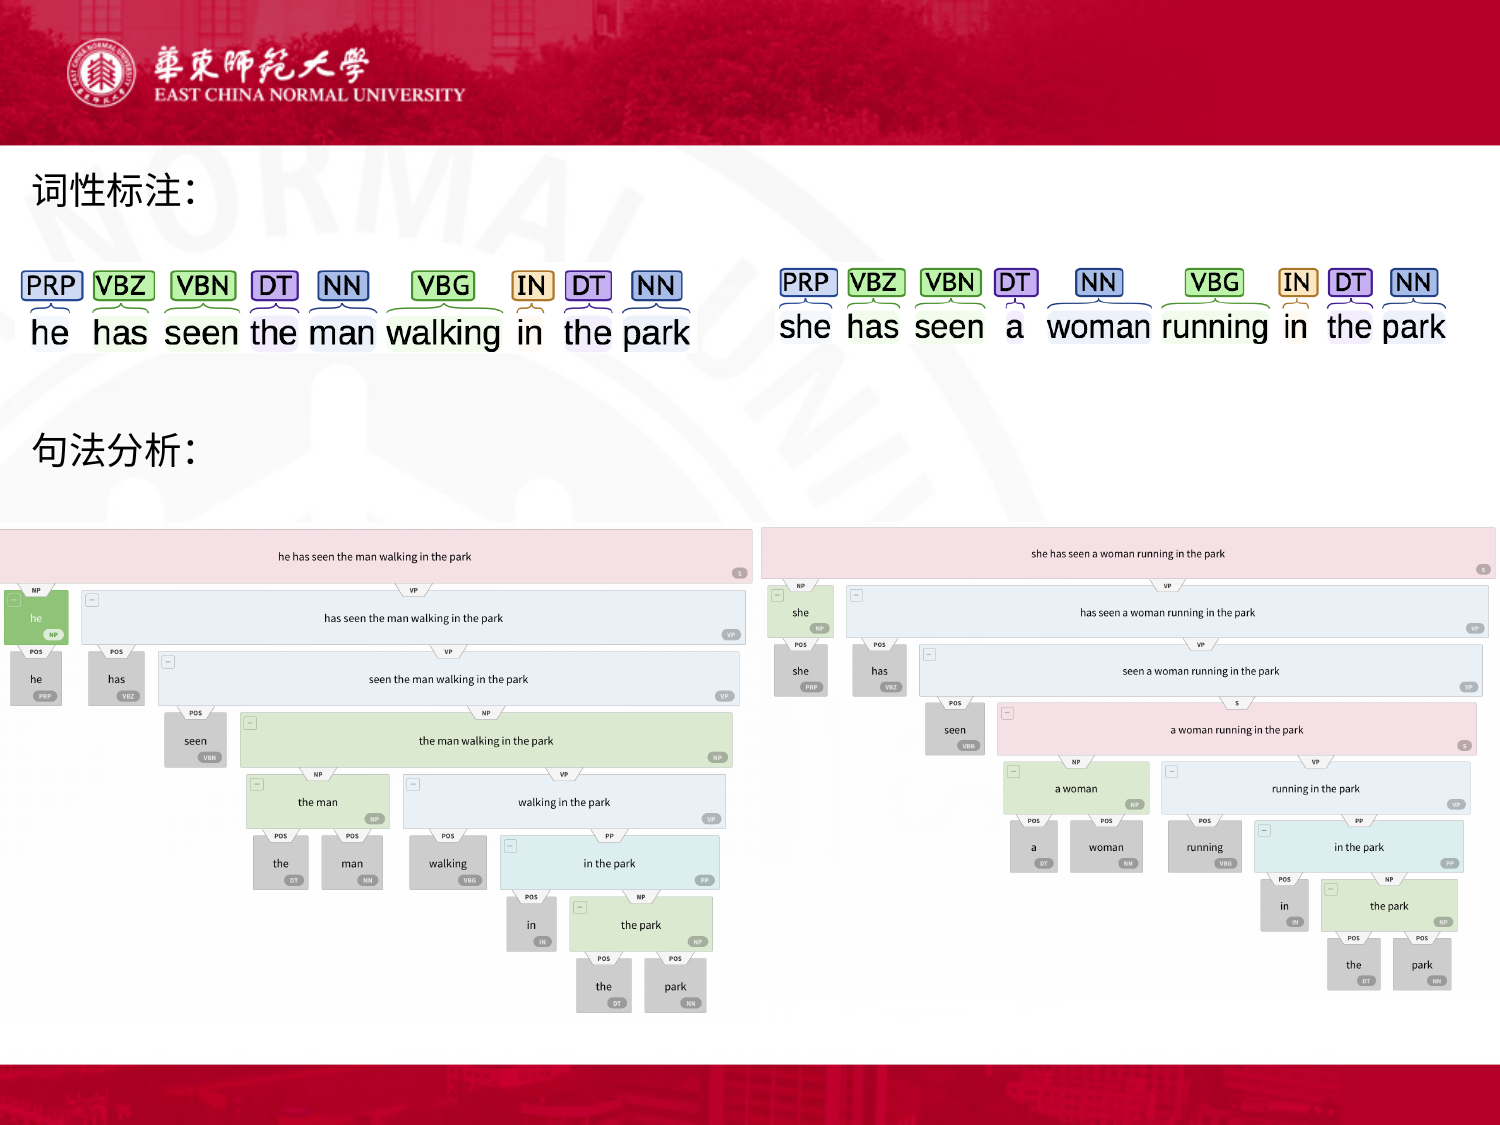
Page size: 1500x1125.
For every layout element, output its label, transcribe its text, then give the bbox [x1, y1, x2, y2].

picture [0, 0, 1500, 1125]
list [775, 262, 1451, 344]
text_box 句法分析： [16, 419, 235, 480]
text_box 词性标注： [16, 159, 235, 220]
